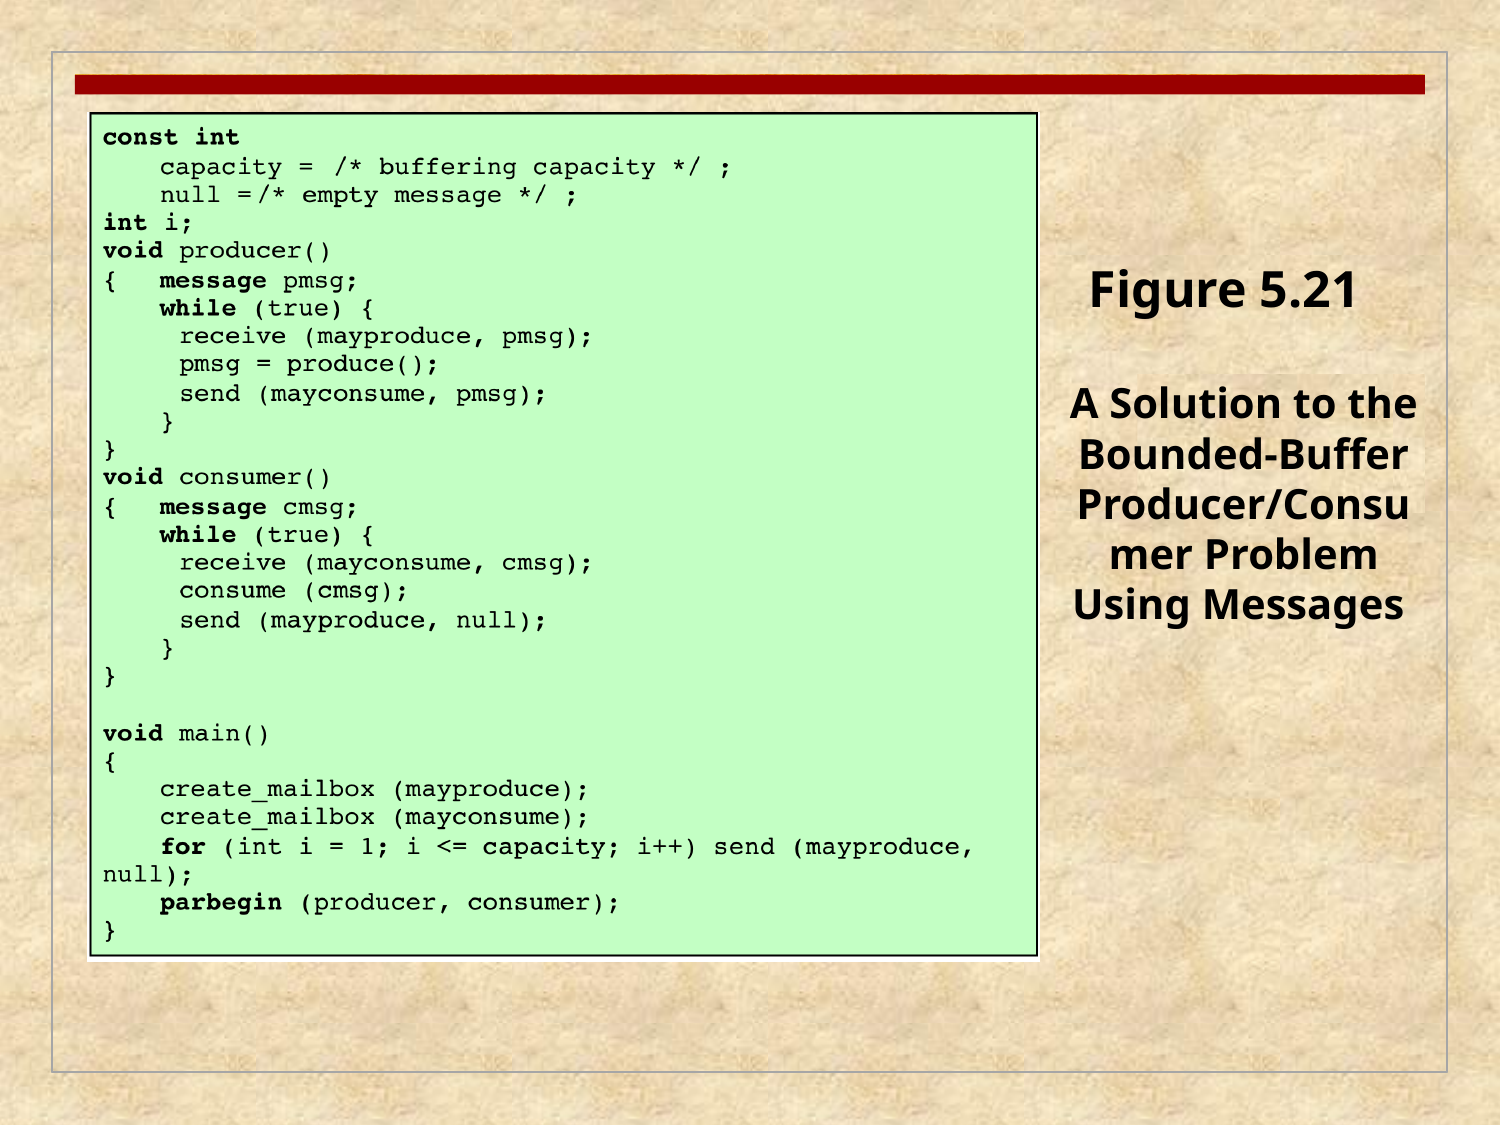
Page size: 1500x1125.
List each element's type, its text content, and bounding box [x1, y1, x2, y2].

picture [0, 0, 1500, 1125]
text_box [86, 111, 1041, 985]
text_box Figure 5.21 A Solution to the Bounded-Buffer Producer/Consumer Problem Using Messages [1049, 249, 1438, 635]
text_box [75, 962, 1144, 1008]
